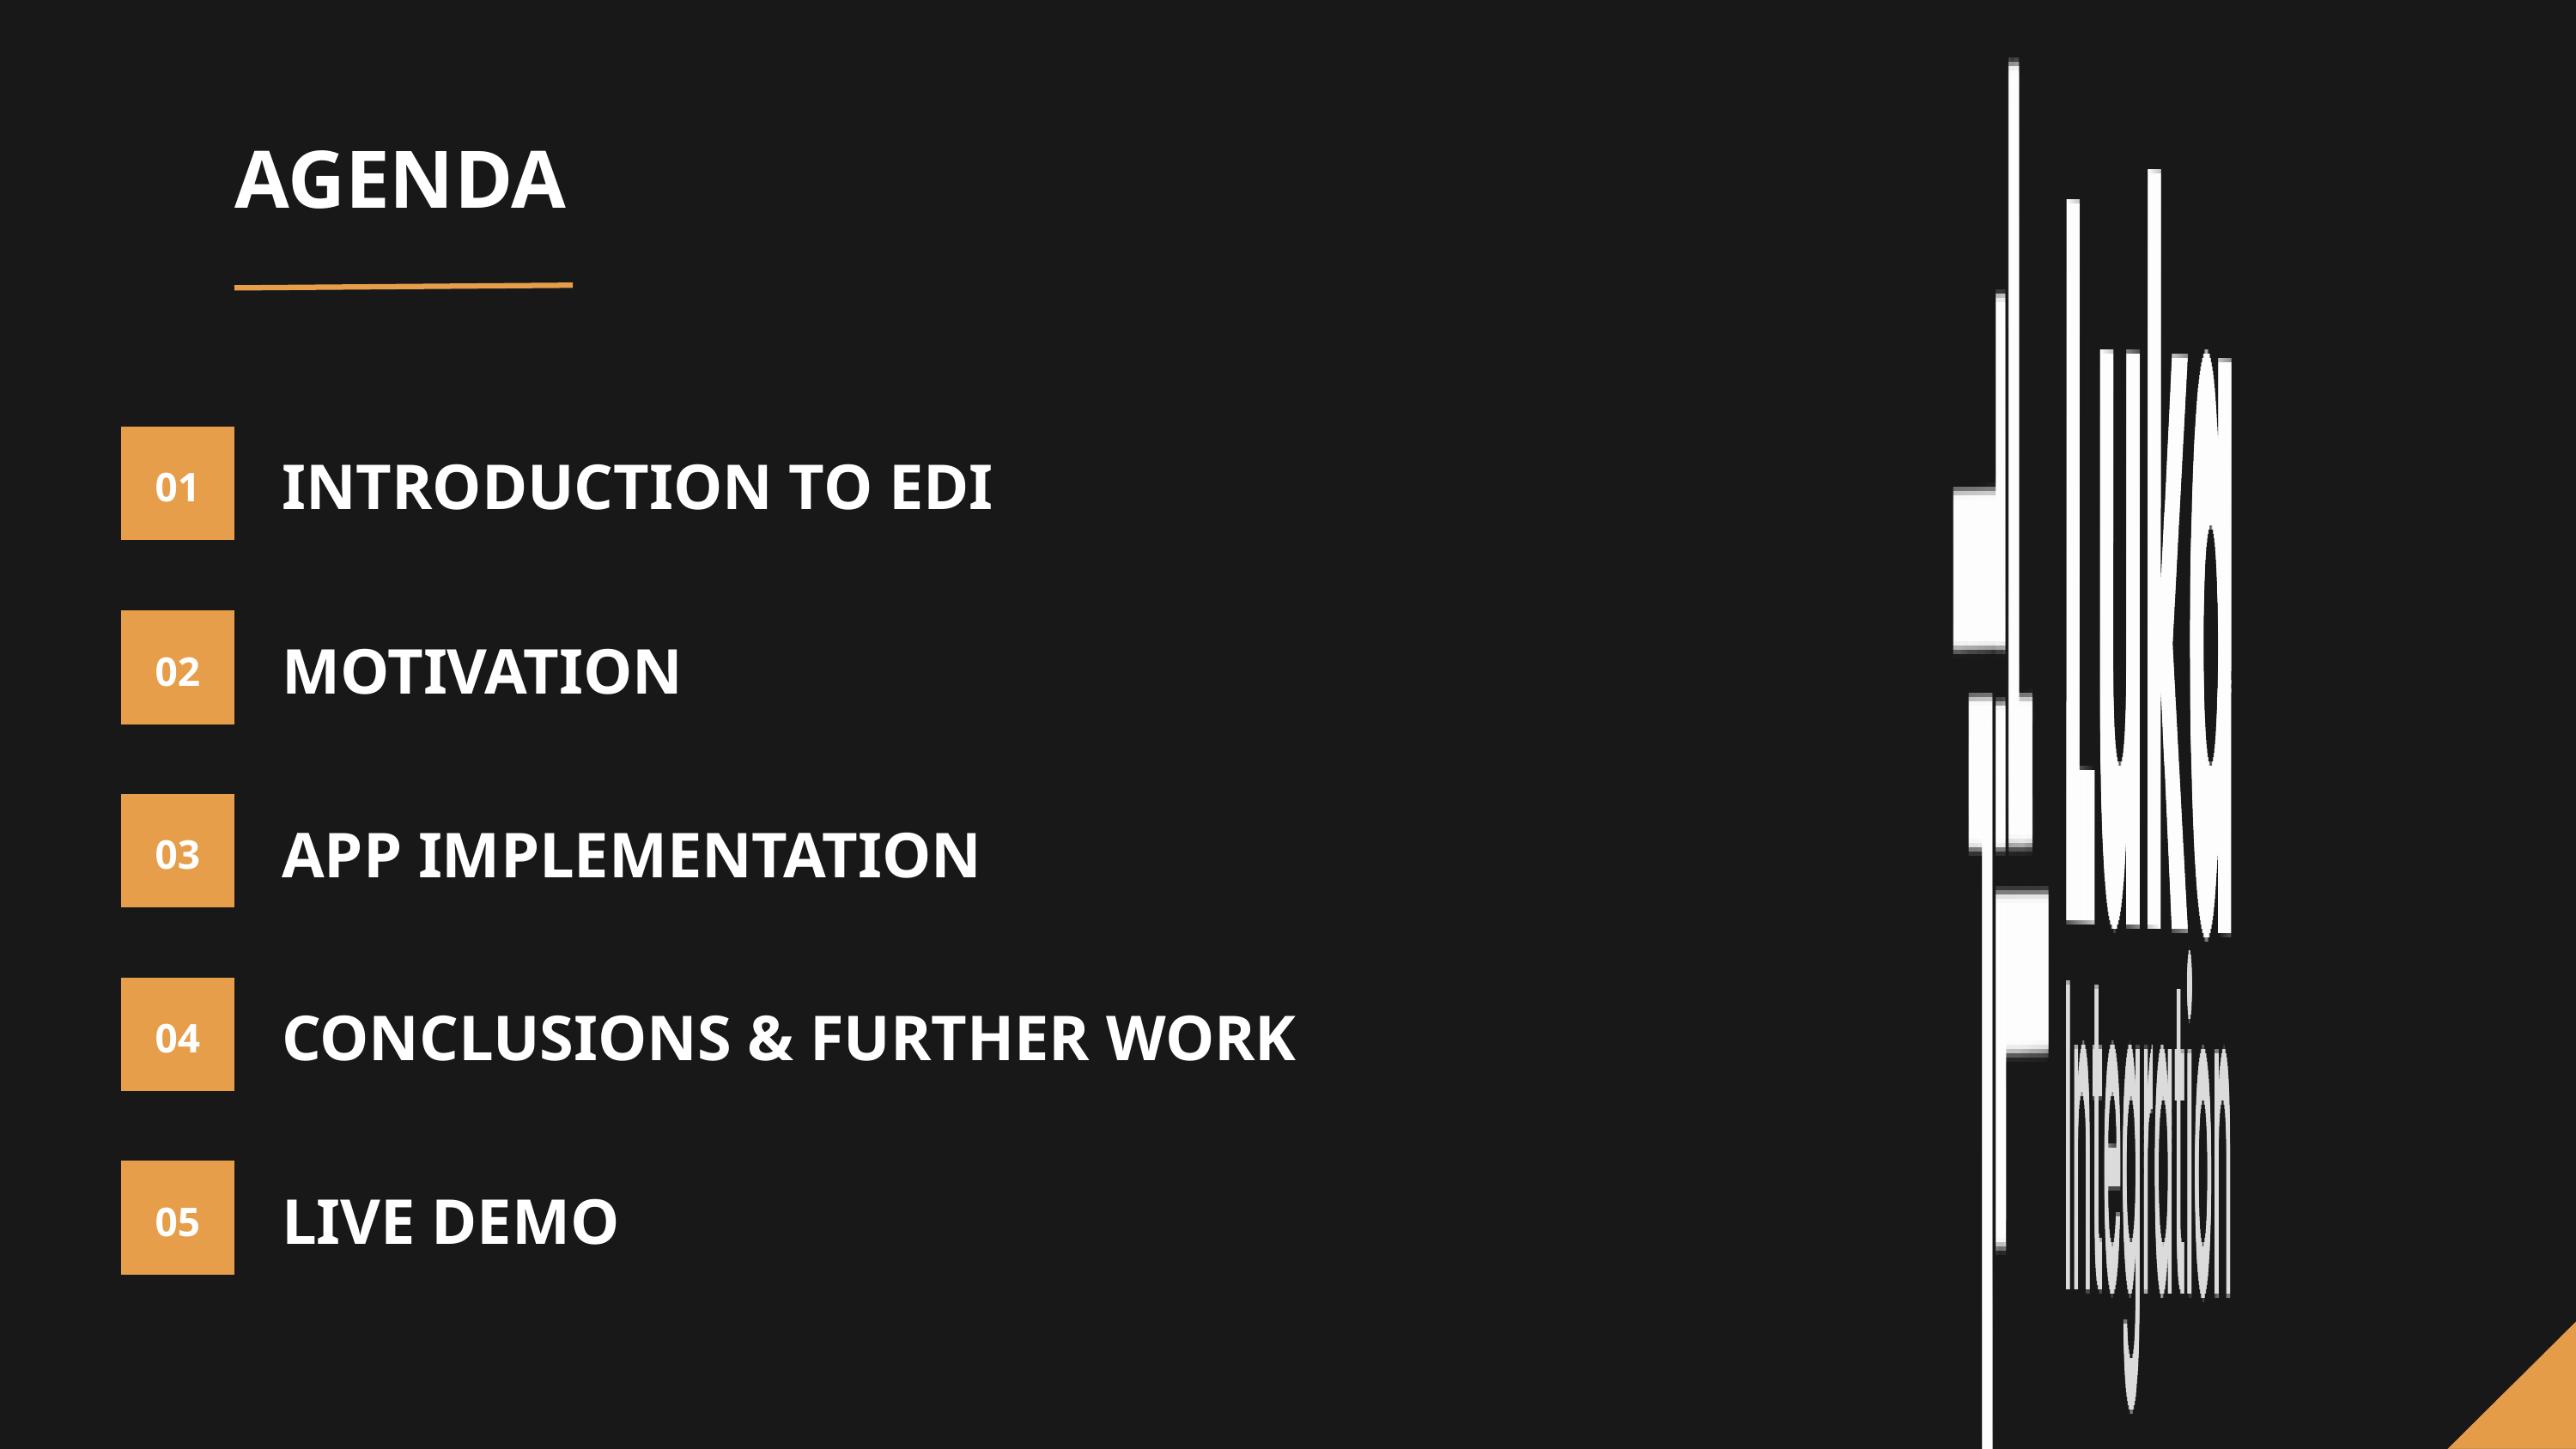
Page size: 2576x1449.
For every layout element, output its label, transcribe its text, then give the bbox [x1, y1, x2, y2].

text_box [1924, 36, 2298, 1449]
text_box MOTIVATION [282, 627, 1042, 706]
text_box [120, 426, 235, 541]
text_box APP IMPLEMENTATION [282, 811, 1042, 890]
text_box CONCLUSIONS & FURTHER WORK [282, 994, 1324, 1074]
text_box INTRODUCTION TO EDI [282, 443, 1042, 523]
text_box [120, 793, 235, 908]
text_box LIVE DEMO [282, 1178, 1042, 1257]
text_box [120, 1160, 235, 1275]
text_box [120, 977, 235, 1092]
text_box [120, 609, 235, 724]
text_box AGENDA [234, 123, 946, 224]
text_box [2447, 1321, 2576, 1449]
